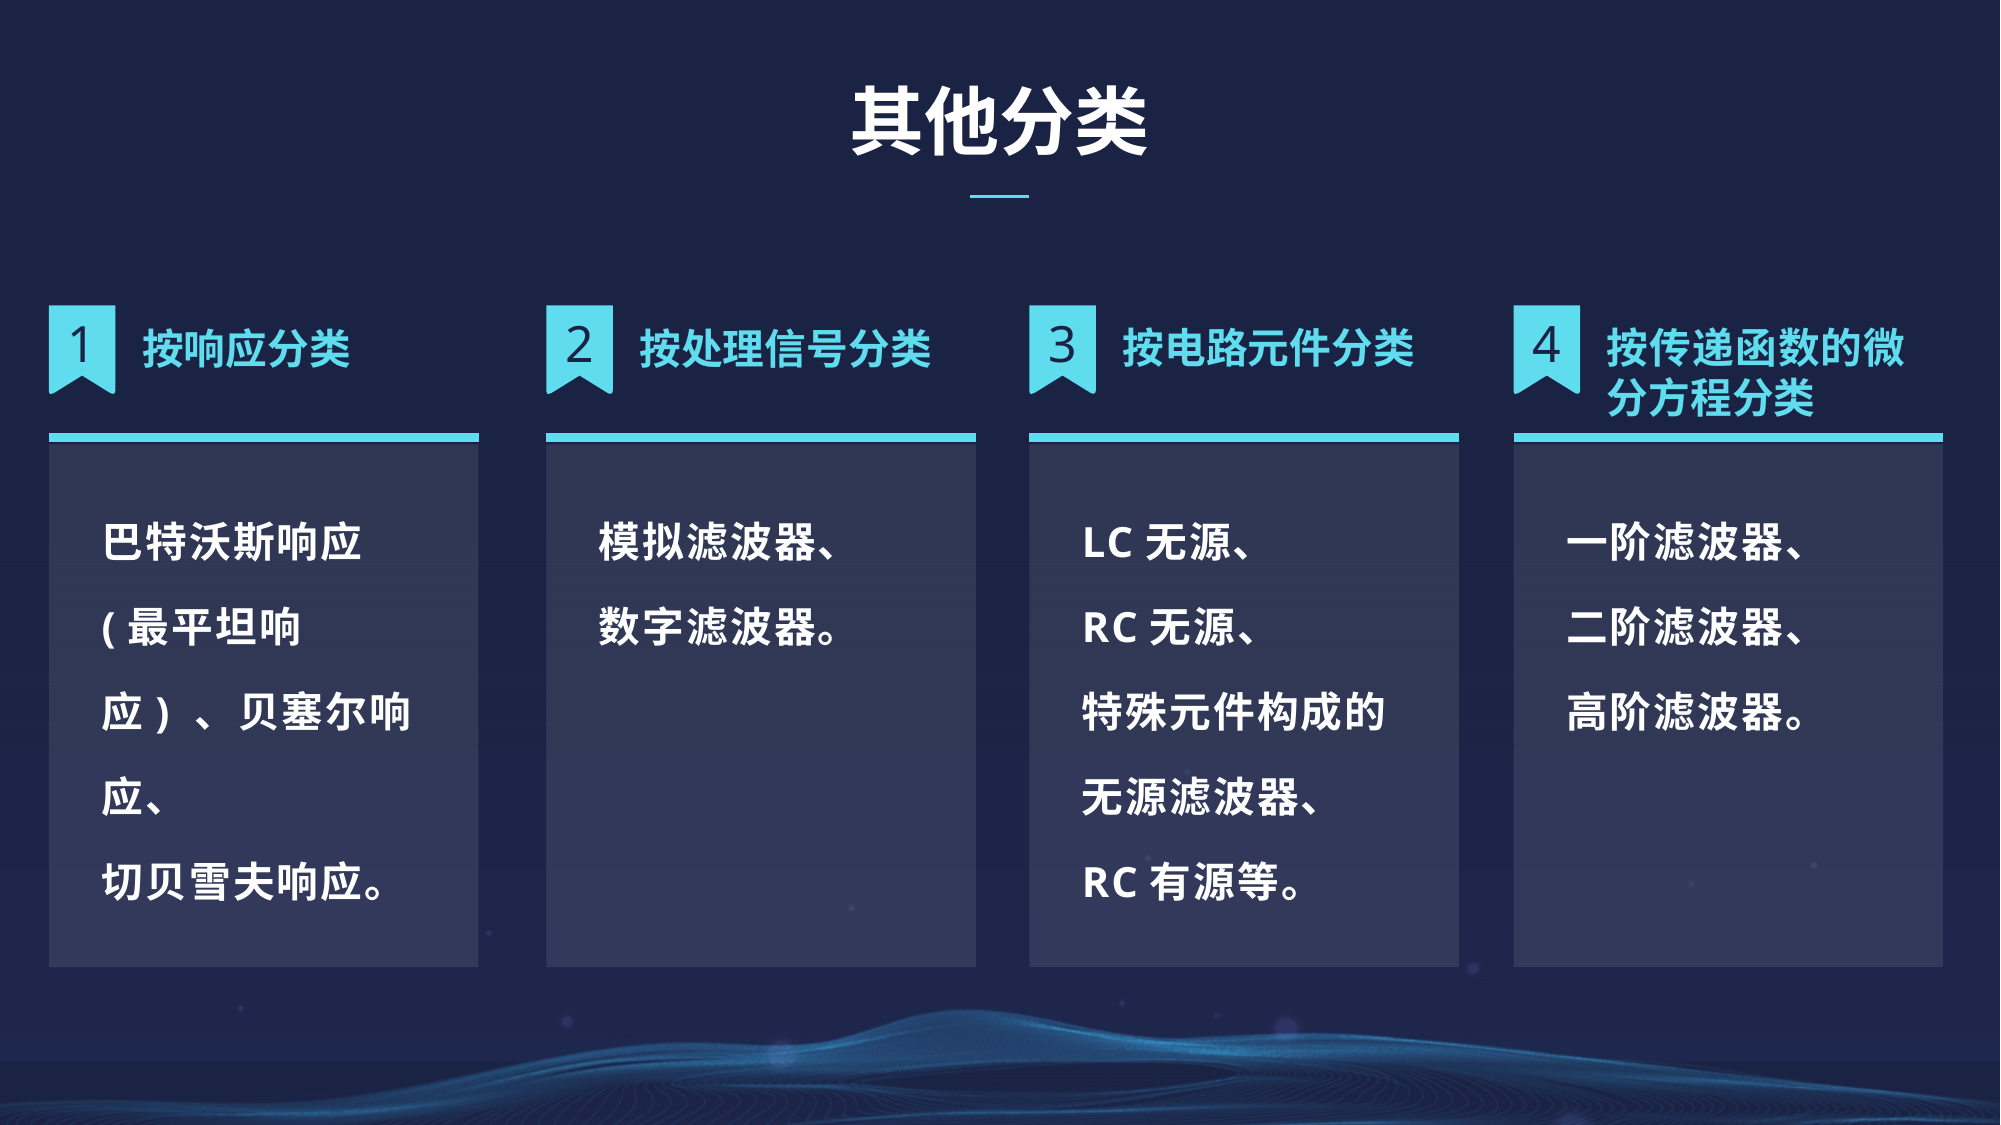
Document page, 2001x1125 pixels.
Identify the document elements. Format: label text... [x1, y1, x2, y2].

text_box 其他分类 [834, 67, 1165, 172]
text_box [1029, 305, 1459, 968]
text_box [546, 305, 976, 968]
picture [0, 0, 2000, 1125]
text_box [48, 305, 479, 967]
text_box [1513, 305, 1944, 968]
